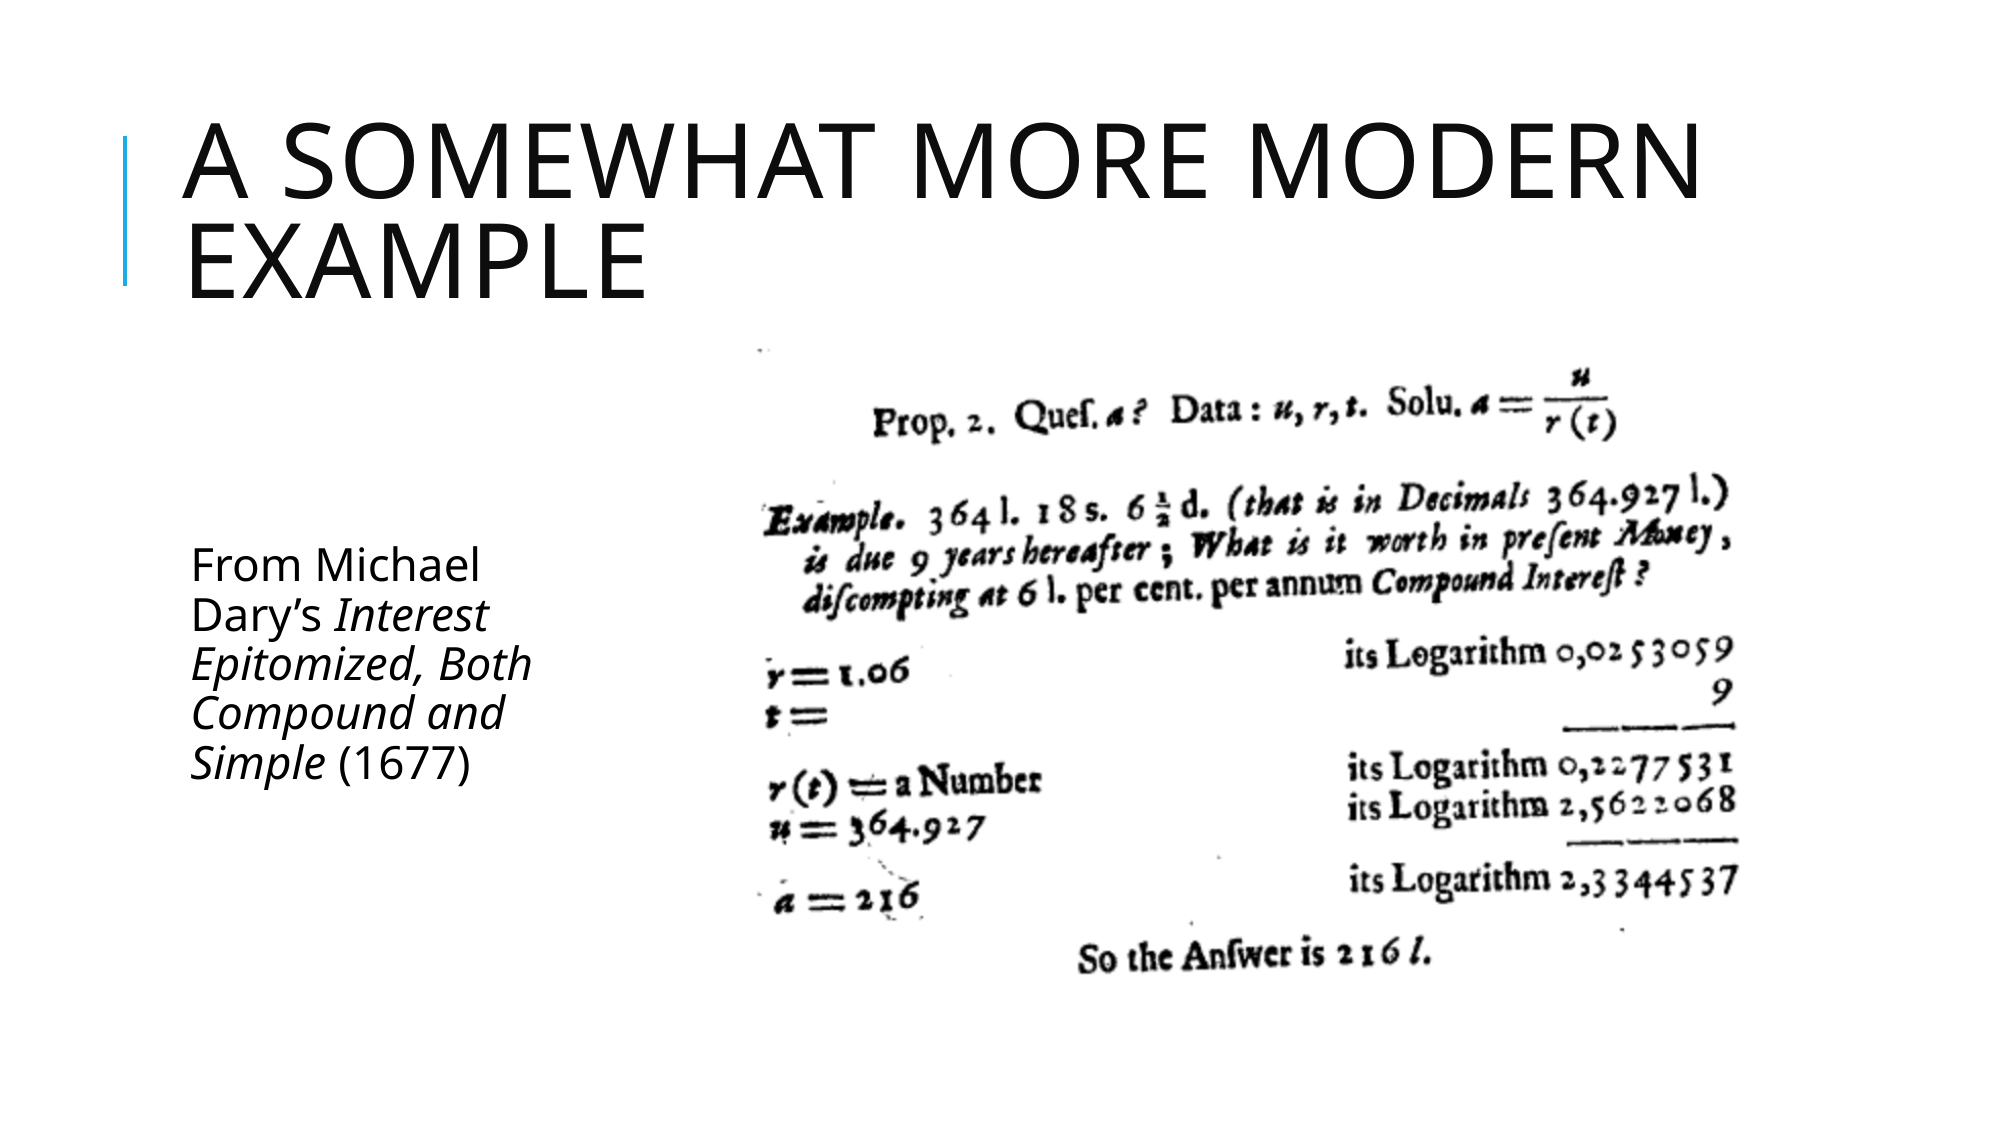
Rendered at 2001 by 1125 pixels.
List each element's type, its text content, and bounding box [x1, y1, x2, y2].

list From Michael Dary’s Interest Epitomized, Both Compound and Simple (1677) [168, 534, 626, 753]
title A Somewhat More Modern Example [168, 96, 1763, 342]
picture [732, 341, 1763, 994]
